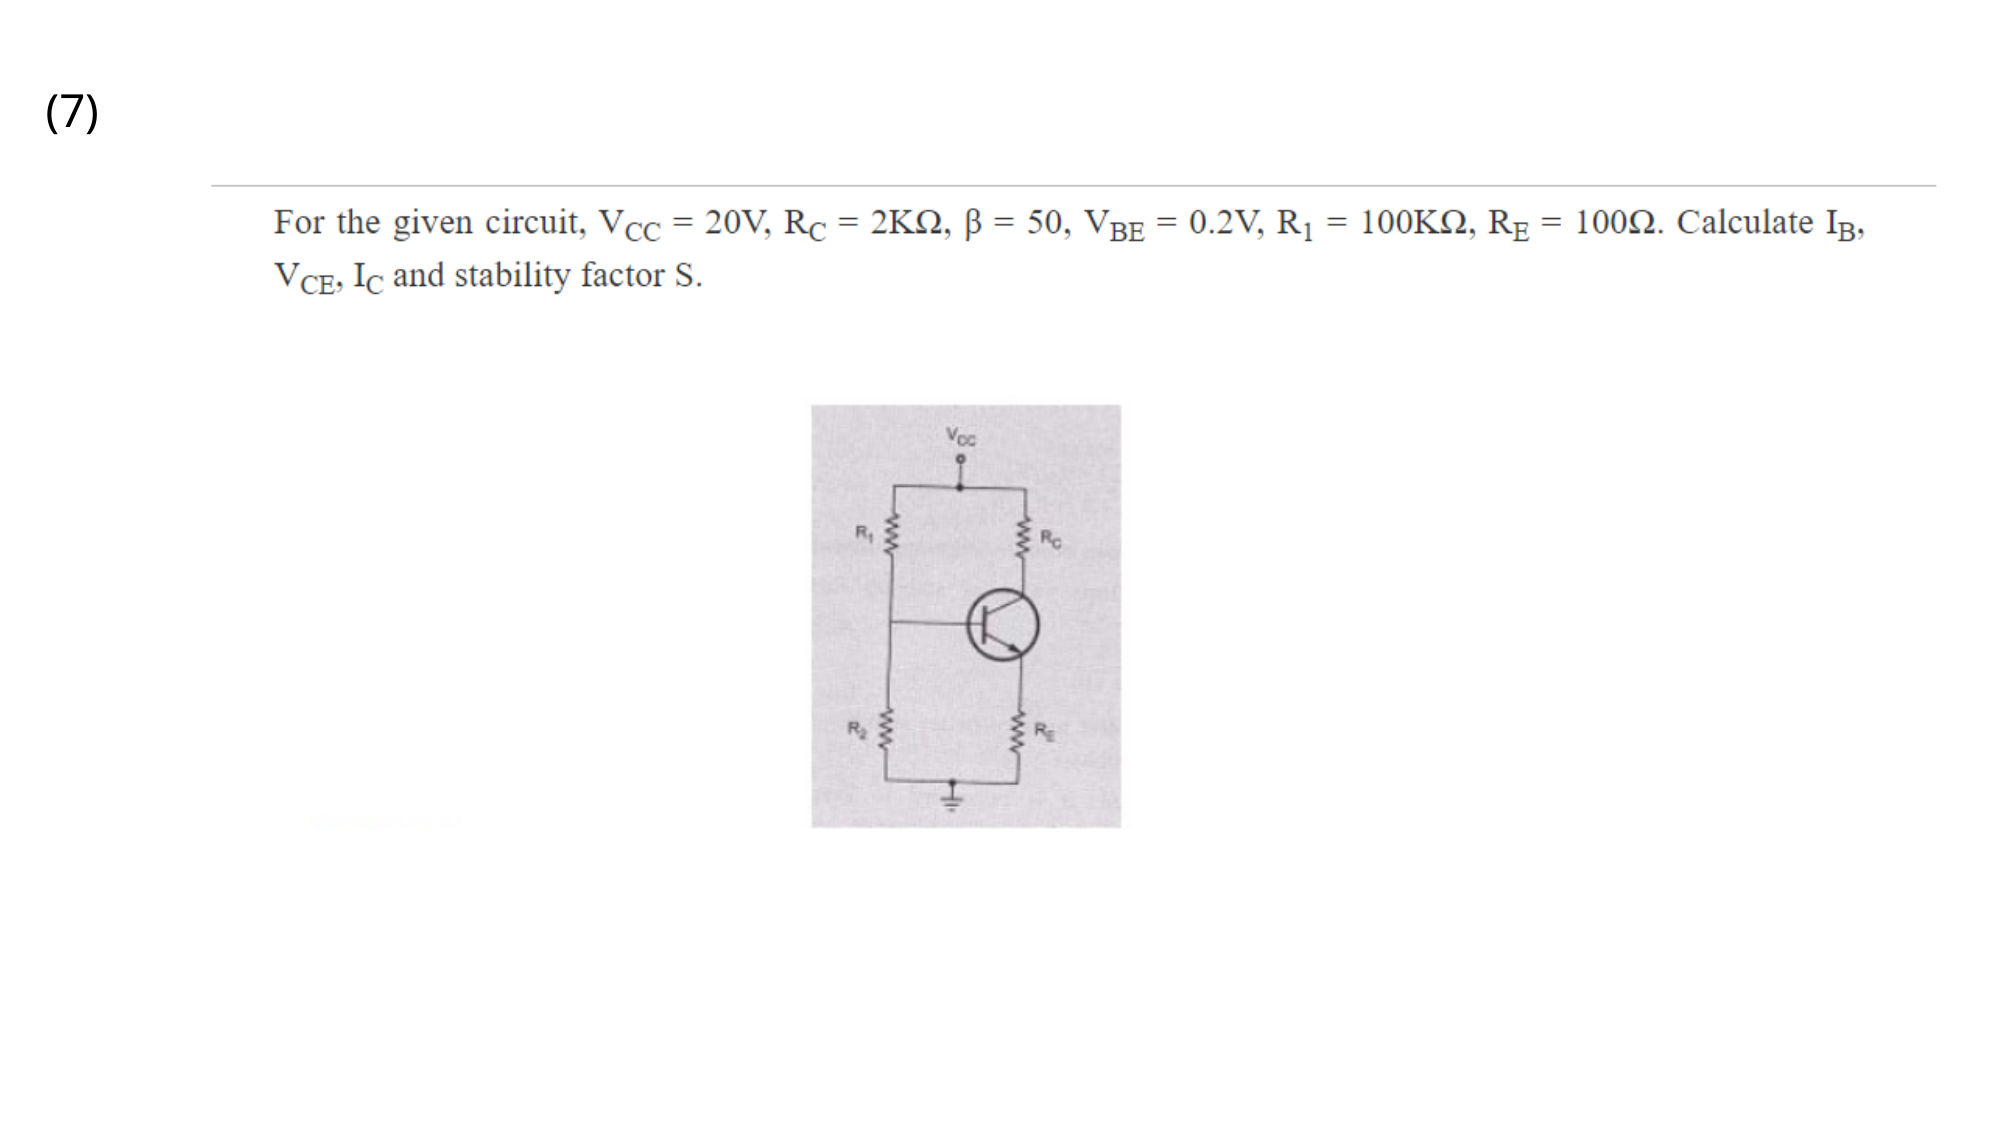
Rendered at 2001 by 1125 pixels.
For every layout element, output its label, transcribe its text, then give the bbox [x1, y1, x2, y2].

title (7) [30, 0, 1756, 146]
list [211, 182, 1937, 829]
